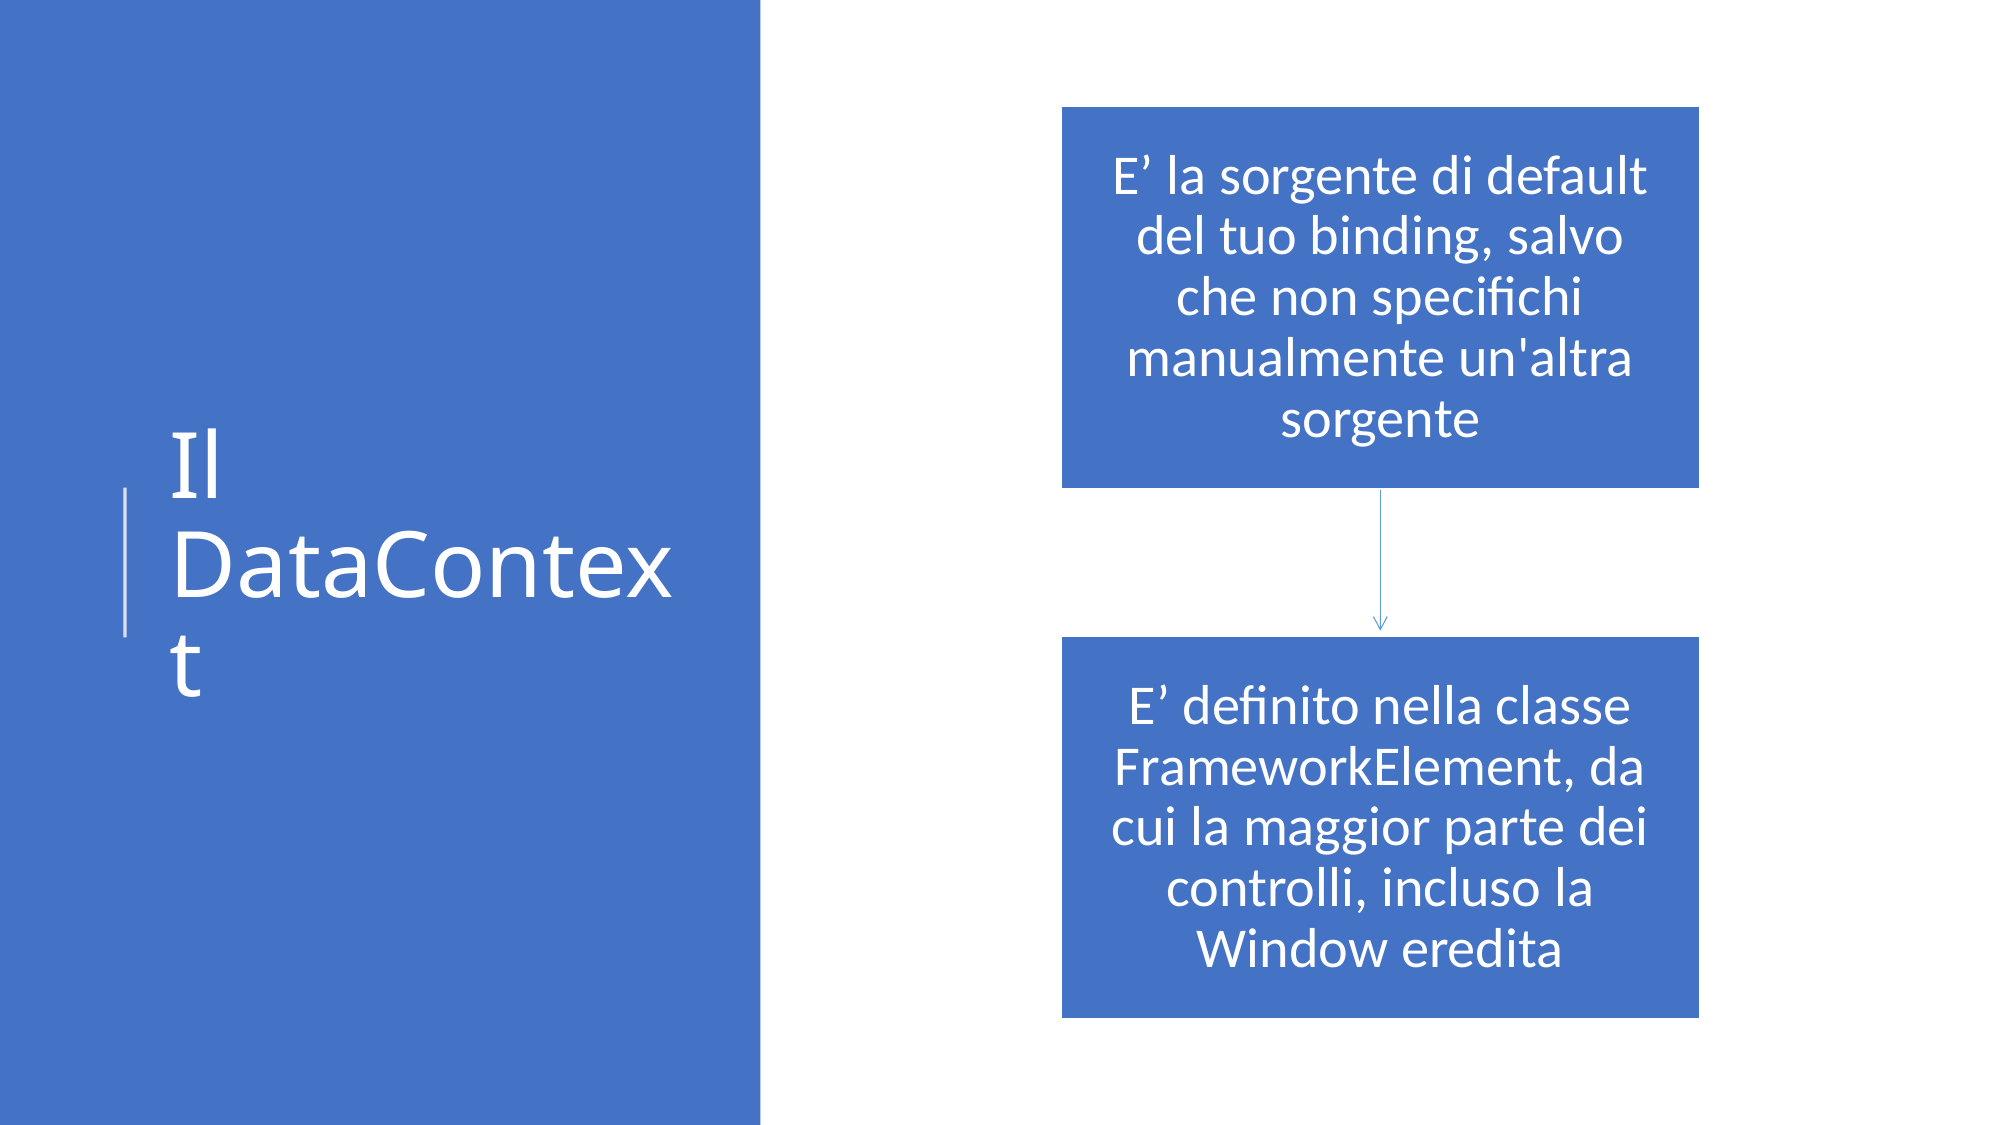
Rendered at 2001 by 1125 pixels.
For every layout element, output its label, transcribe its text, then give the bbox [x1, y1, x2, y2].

title Il DataContext [154, 116, 708, 1020]
text_box [0, 0, 761, 1125]
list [866, 105, 1895, 1020]
